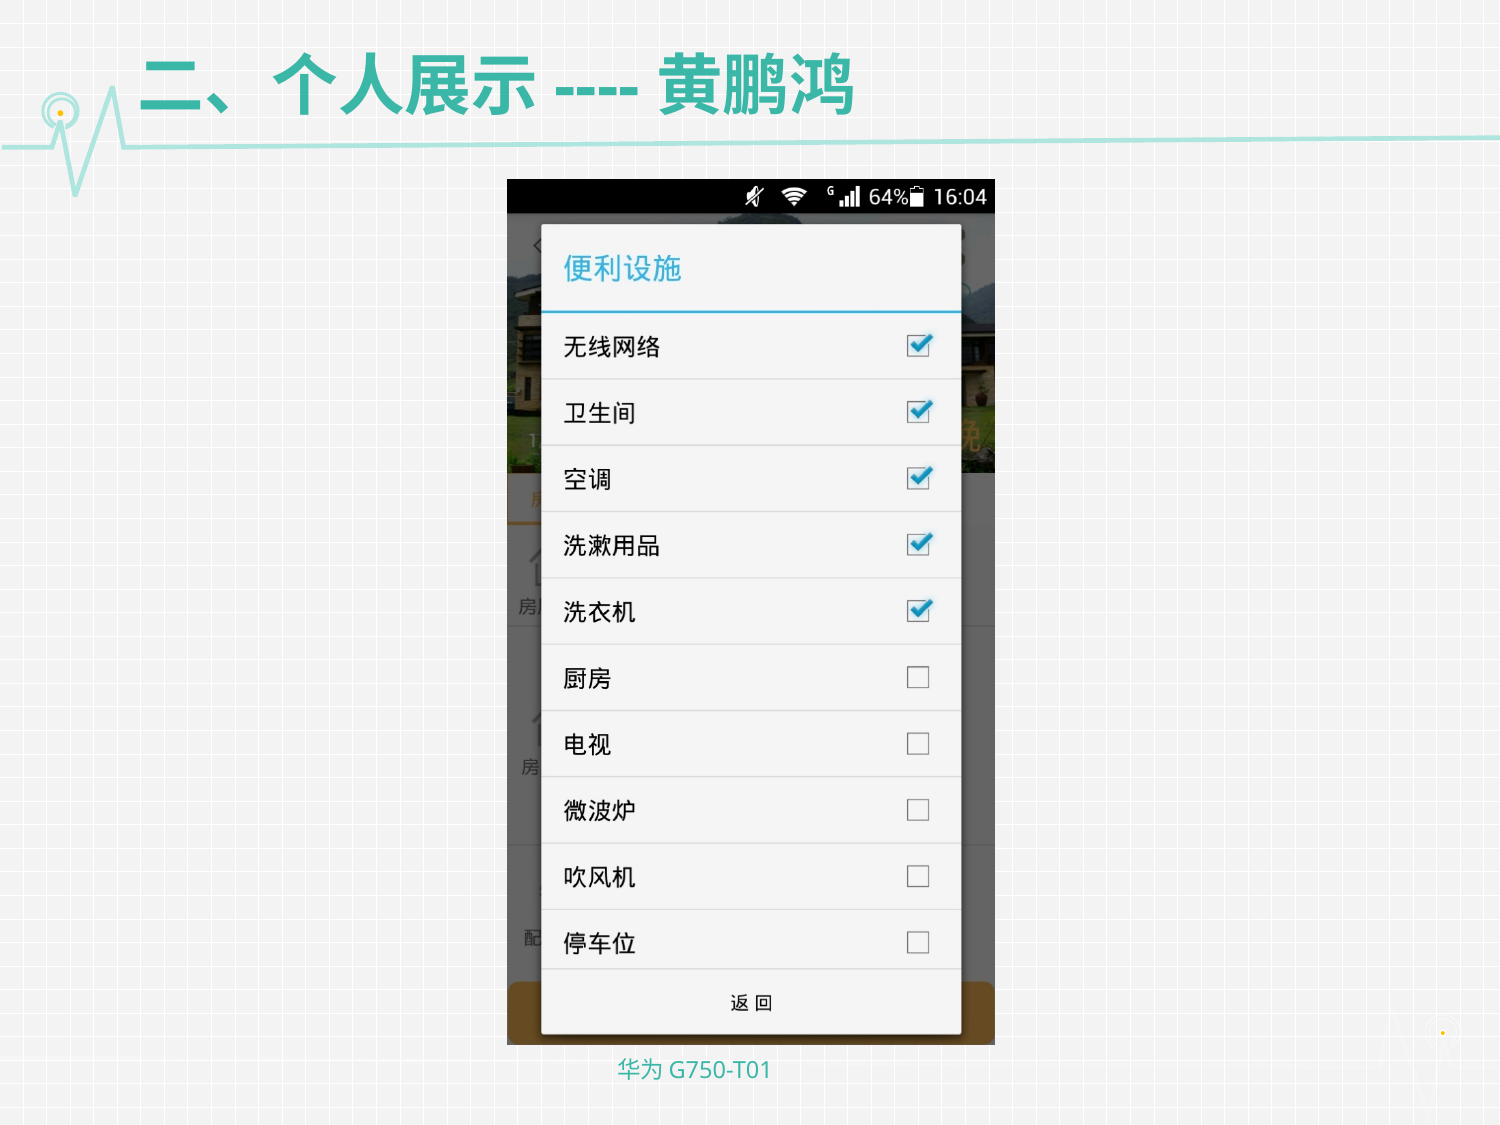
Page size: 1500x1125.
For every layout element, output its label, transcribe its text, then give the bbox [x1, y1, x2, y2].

title 二、个人展示----黄鹏鸿 [122, 29, 1015, 132]
picture [507, 179, 995, 1045]
text_box 华为G750-T01 [602, 1045, 799, 1111]
